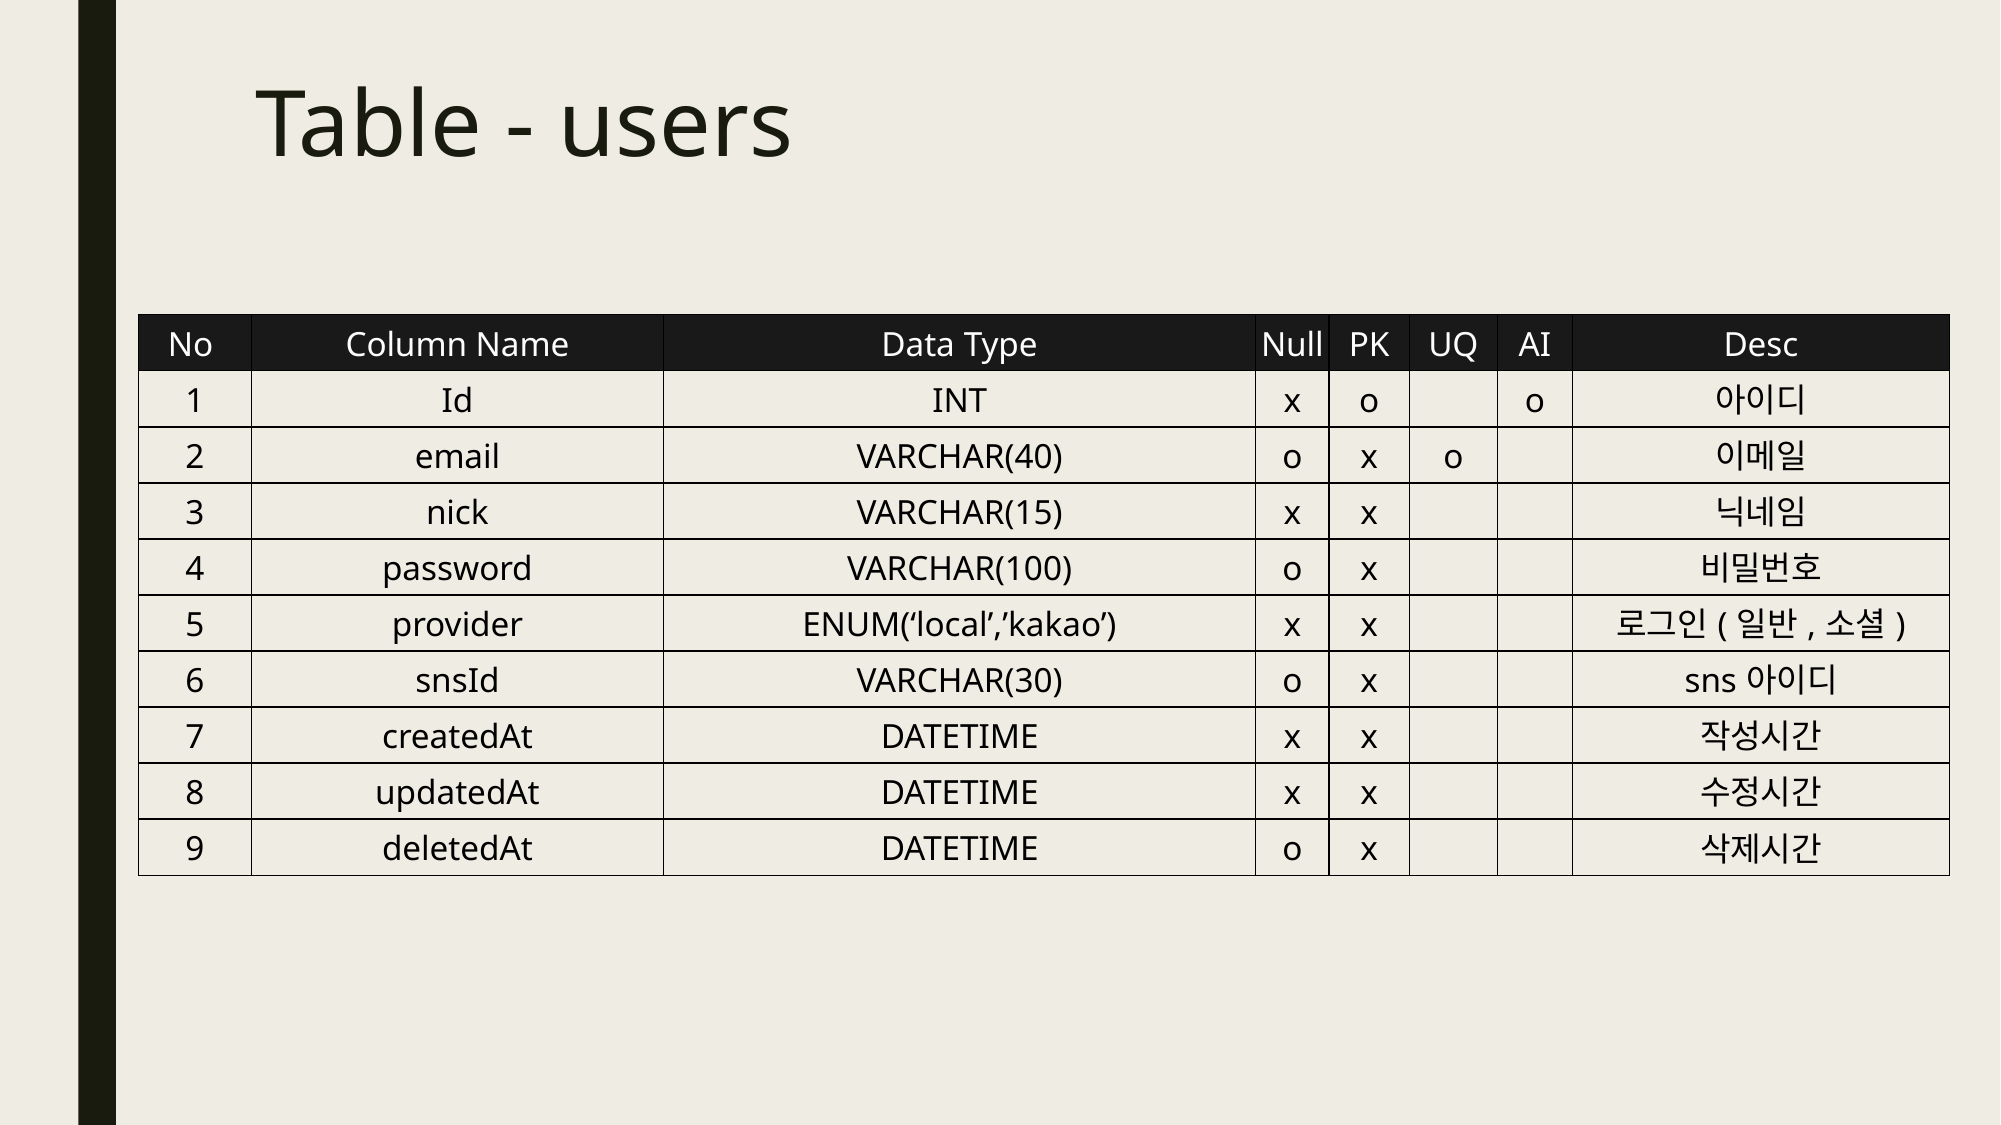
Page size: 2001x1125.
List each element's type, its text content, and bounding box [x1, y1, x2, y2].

table_cell [1498, 764, 1572, 818]
table_cell 2 [139, 428, 251, 482]
table_cell [1498, 652, 1572, 706]
table_cell [1410, 820, 1497, 875]
table_cell x [1330, 764, 1409, 818]
table_cell [1498, 428, 1572, 482]
table_cell o [1498, 371, 1572, 426]
table_cell x [1256, 596, 1328, 650]
table_cell 작성시간 [1573, 708, 1949, 762]
table_cell 7 [139, 708, 251, 762]
table_cell DATETIME [664, 708, 1255, 762]
table_cell 로그인(일반,소셜) [1573, 596, 1949, 650]
table_cell INT [664, 371, 1255, 426]
table_header Data Type [664, 315, 1255, 370]
table_cell DATETIME [664, 820, 1255, 875]
table_cell o [1330, 371, 1409, 426]
table_cell x [1256, 708, 1328, 762]
table_cell x [1256, 764, 1328, 818]
table_cell o [1256, 540, 1328, 594]
table_cell x [1330, 708, 1409, 762]
table_cell [1498, 820, 1572, 875]
table_cell [1410, 708, 1497, 762]
table_cell 아이디 [1573, 371, 1949, 426]
table_cell createdAt [252, 708, 663, 762]
table_cell 6 [139, 652, 251, 706]
table_cell x [1330, 428, 1409, 482]
table_cell [1410, 652, 1497, 706]
table_cell o [1256, 820, 1328, 875]
table_cell nick [252, 484, 663, 538]
table_cell 3 [139, 484, 251, 538]
table_cell snsId [252, 652, 663, 706]
table_header Column Name [252, 315, 663, 370]
table_cell sns아이디 [1573, 652, 1949, 706]
table_cell [1410, 540, 1497, 594]
table_cell 9 [139, 820, 251, 875]
table_cell [1498, 484, 1572, 538]
table_cell 8 [139, 764, 251, 818]
table_cell VARCHAR(30) [664, 652, 1255, 706]
table_cell [1498, 540, 1572, 594]
table_cell 4 [139, 540, 251, 594]
table_header PK [1330, 315, 1409, 370]
table_cell deletedAt [252, 820, 663, 875]
table_cell x [1330, 820, 1409, 875]
table_cell VARCHAR(40) [664, 428, 1255, 482]
table_cell [1498, 708, 1572, 762]
table_cell x [1330, 540, 1409, 594]
table_cell [1410, 764, 1497, 818]
table_cell x [1256, 371, 1328, 426]
table_cell 1 [139, 371, 251, 426]
table_cell [1410, 484, 1497, 538]
table_cell provider [252, 596, 663, 650]
table_header Null [1256, 315, 1328, 370]
table_cell Id [252, 371, 663, 426]
table_header Desc [1573, 315, 1949, 370]
table_cell VARCHAR(15) [664, 484, 1255, 538]
table_header No [139, 315, 251, 370]
table_cell 이메일 [1573, 428, 1949, 482]
table_cell [1498, 596, 1572, 650]
table_header UQ [1410, 315, 1497, 370]
table_cell 비밀번호 [1573, 540, 1949, 594]
table_cell [1410, 596, 1497, 650]
title Table - users [240, 70, 1815, 314]
table_cell DATETIME [664, 764, 1255, 818]
table_header AI [1498, 315, 1572, 370]
table_cell VARCHAR(100) [664, 540, 1255, 594]
table_cell [1410, 371, 1497, 426]
table_cell x [1256, 484, 1328, 538]
table_cell o [1256, 652, 1328, 706]
table_cell ENUM(‘local’,’kakao’) [664, 596, 1255, 650]
table_cell 수정시간 [1573, 764, 1949, 818]
table_cell password [252, 540, 663, 594]
table_cell 닉네임 [1573, 484, 1949, 538]
table_cell o [1410, 428, 1497, 482]
table_cell 5 [139, 596, 251, 650]
table_cell email [252, 428, 663, 482]
table_cell updatedAt [252, 764, 663, 818]
table_cell o [1256, 428, 1328, 482]
table_cell x [1330, 484, 1409, 538]
table_cell x [1330, 652, 1409, 706]
table_cell 삭제시간 [1573, 820, 1949, 875]
table_cell x [1330, 596, 1409, 650]
